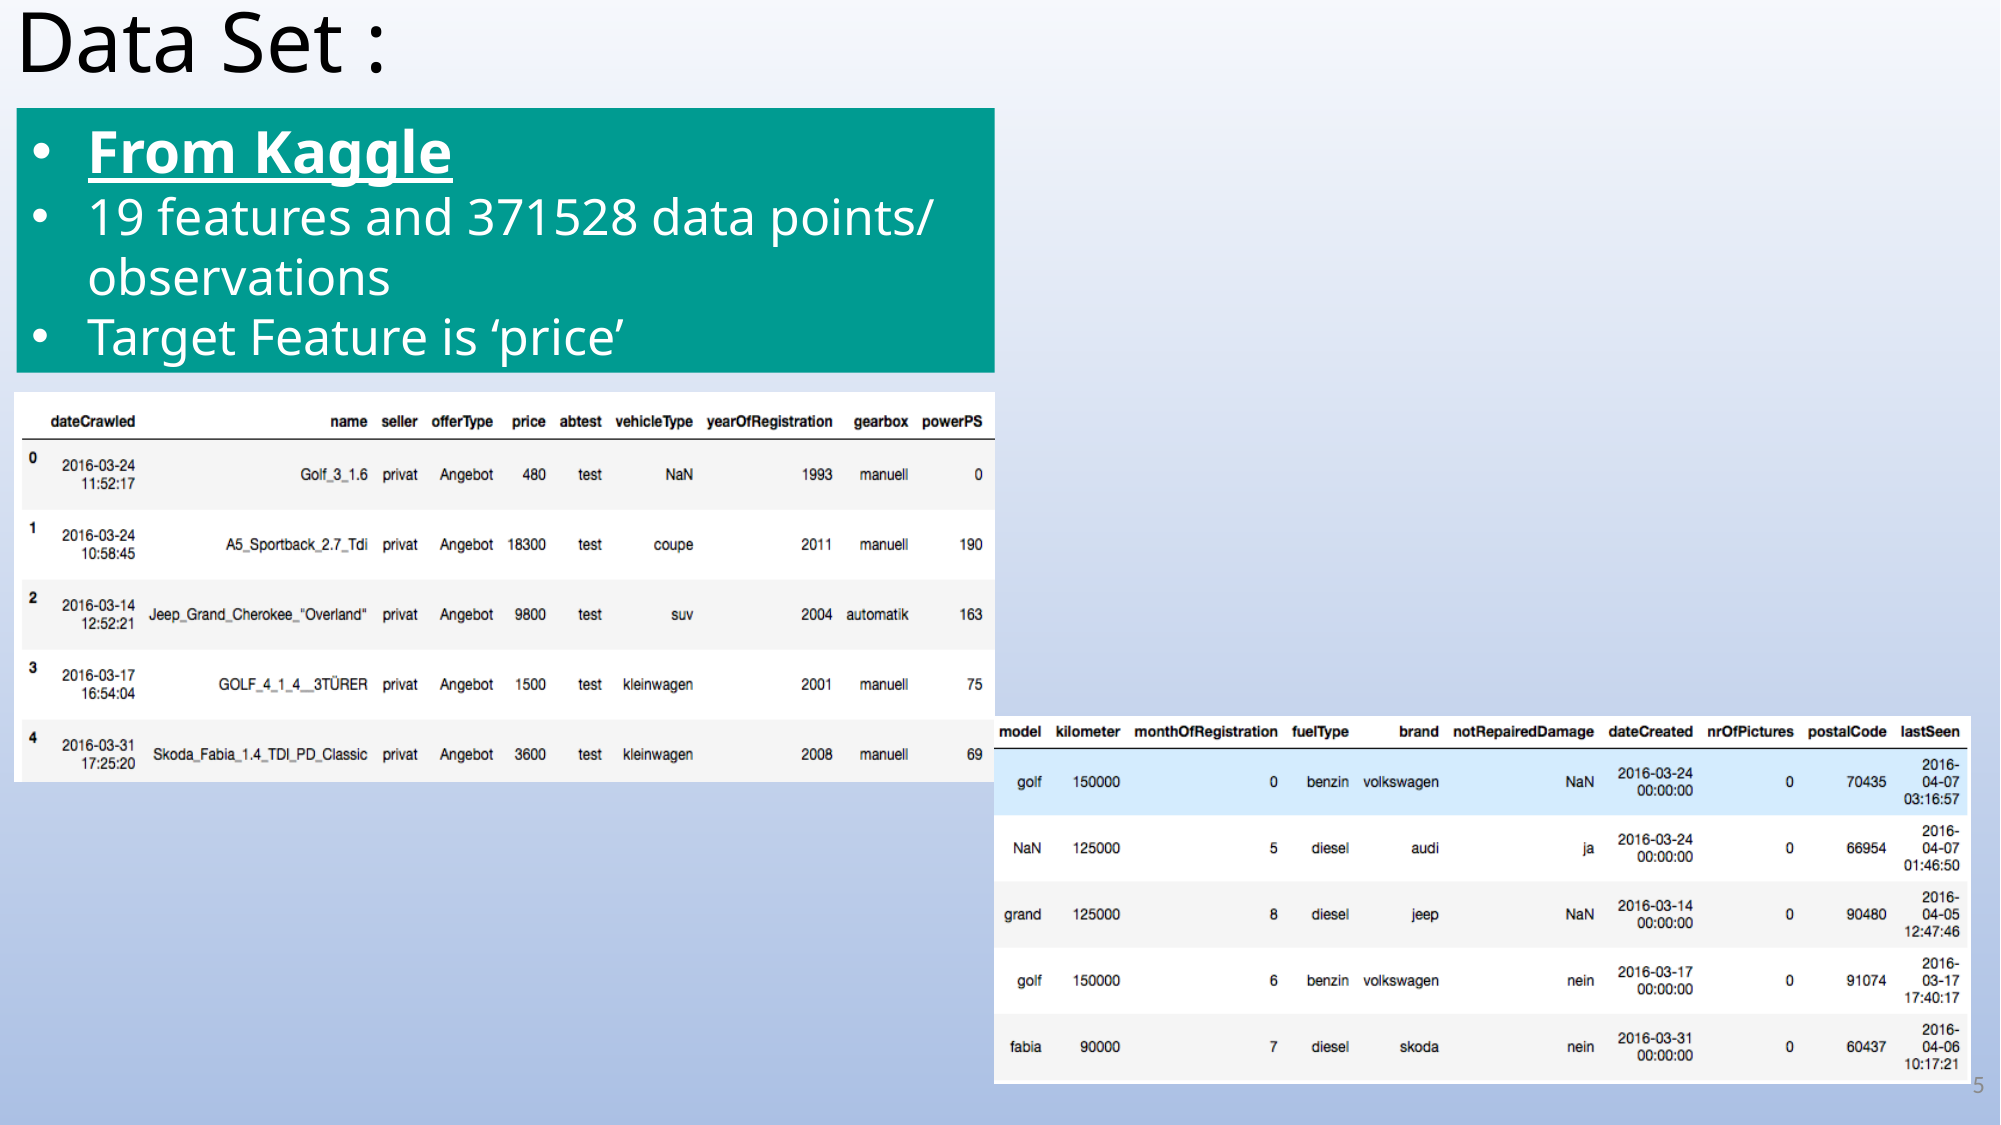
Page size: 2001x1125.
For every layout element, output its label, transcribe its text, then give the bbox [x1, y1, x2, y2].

picture [14, 392, 1971, 1084]
slide_number 4 [1550, 1053, 2000, 1114]
title Data Set : [0, 0, 1725, 91]
text_box From Kaggle 19 features and 371528 data points/ observations Target Feature is ‘price’ [16, 108, 995, 373]
